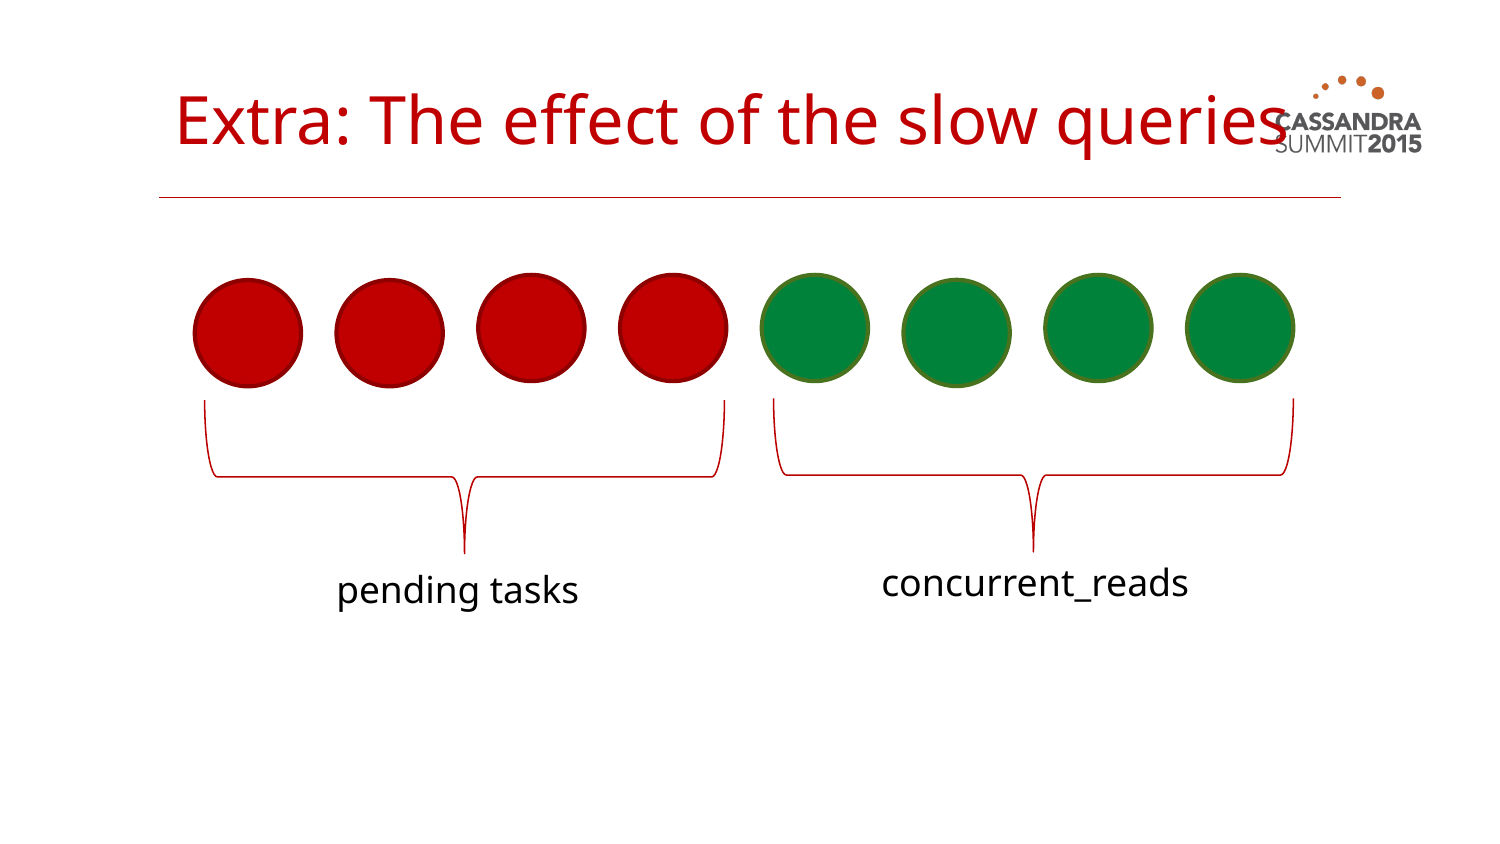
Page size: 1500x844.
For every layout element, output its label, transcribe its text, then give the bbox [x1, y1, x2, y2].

text_box [192, 277, 304, 389]
text_box concurrent_reads [765, 551, 1321, 670]
picture [1341, 72, 1424, 155]
text_box [772, 398, 1295, 551]
text_box [476, 272, 587, 384]
text_box [759, 272, 871, 384]
text_box [617, 272, 729, 384]
text_box [334, 277, 445, 389]
text_box [1043, 272, 1154, 384]
text_box pending tasks [336, 558, 597, 663]
text_box [1184, 272, 1296, 384]
title Extra: The effect of the slow queries [159, 40, 1341, 196]
text_box [901, 277, 1012, 389]
text_box [203, 400, 726, 555]
